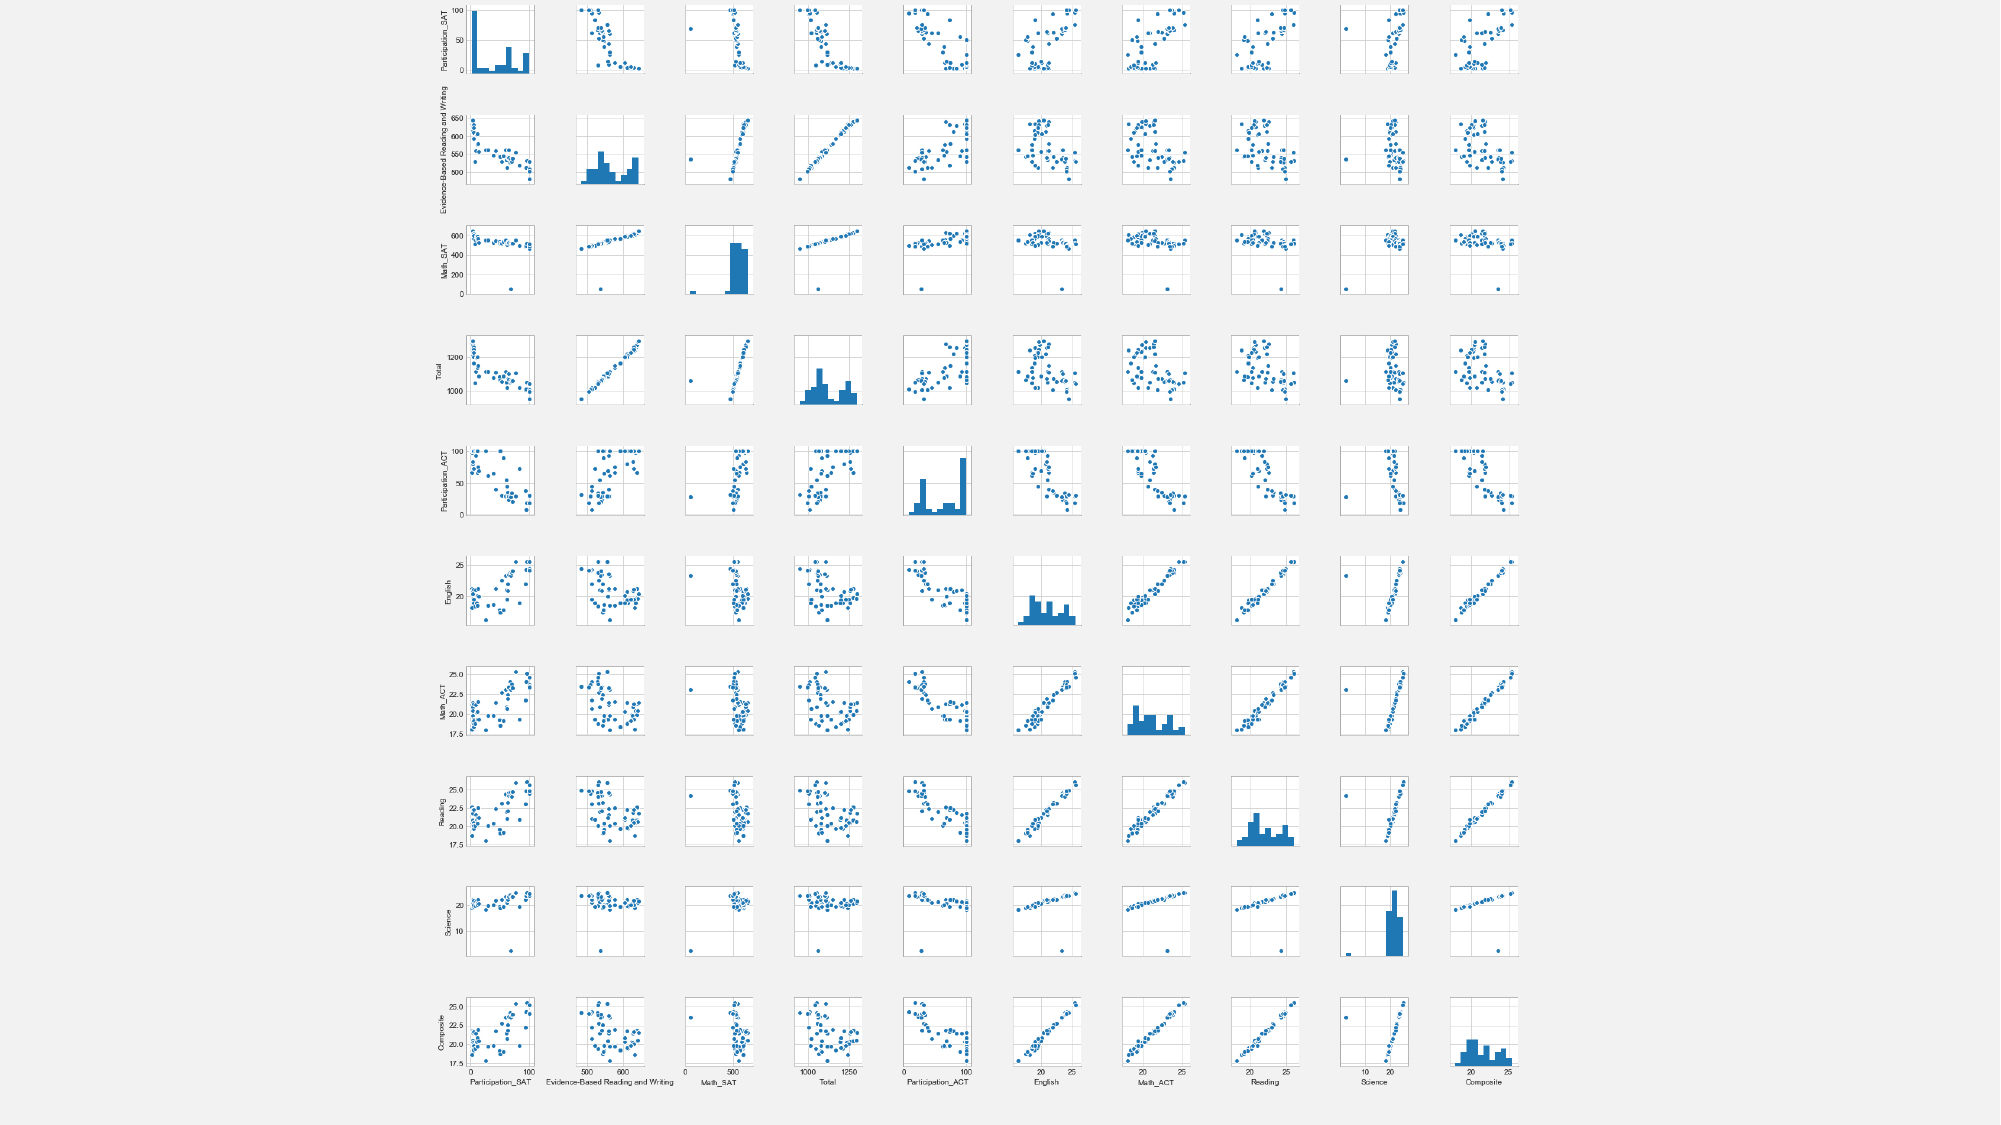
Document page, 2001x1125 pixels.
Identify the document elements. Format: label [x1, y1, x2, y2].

picture [431, 0, 1522, 1091]
